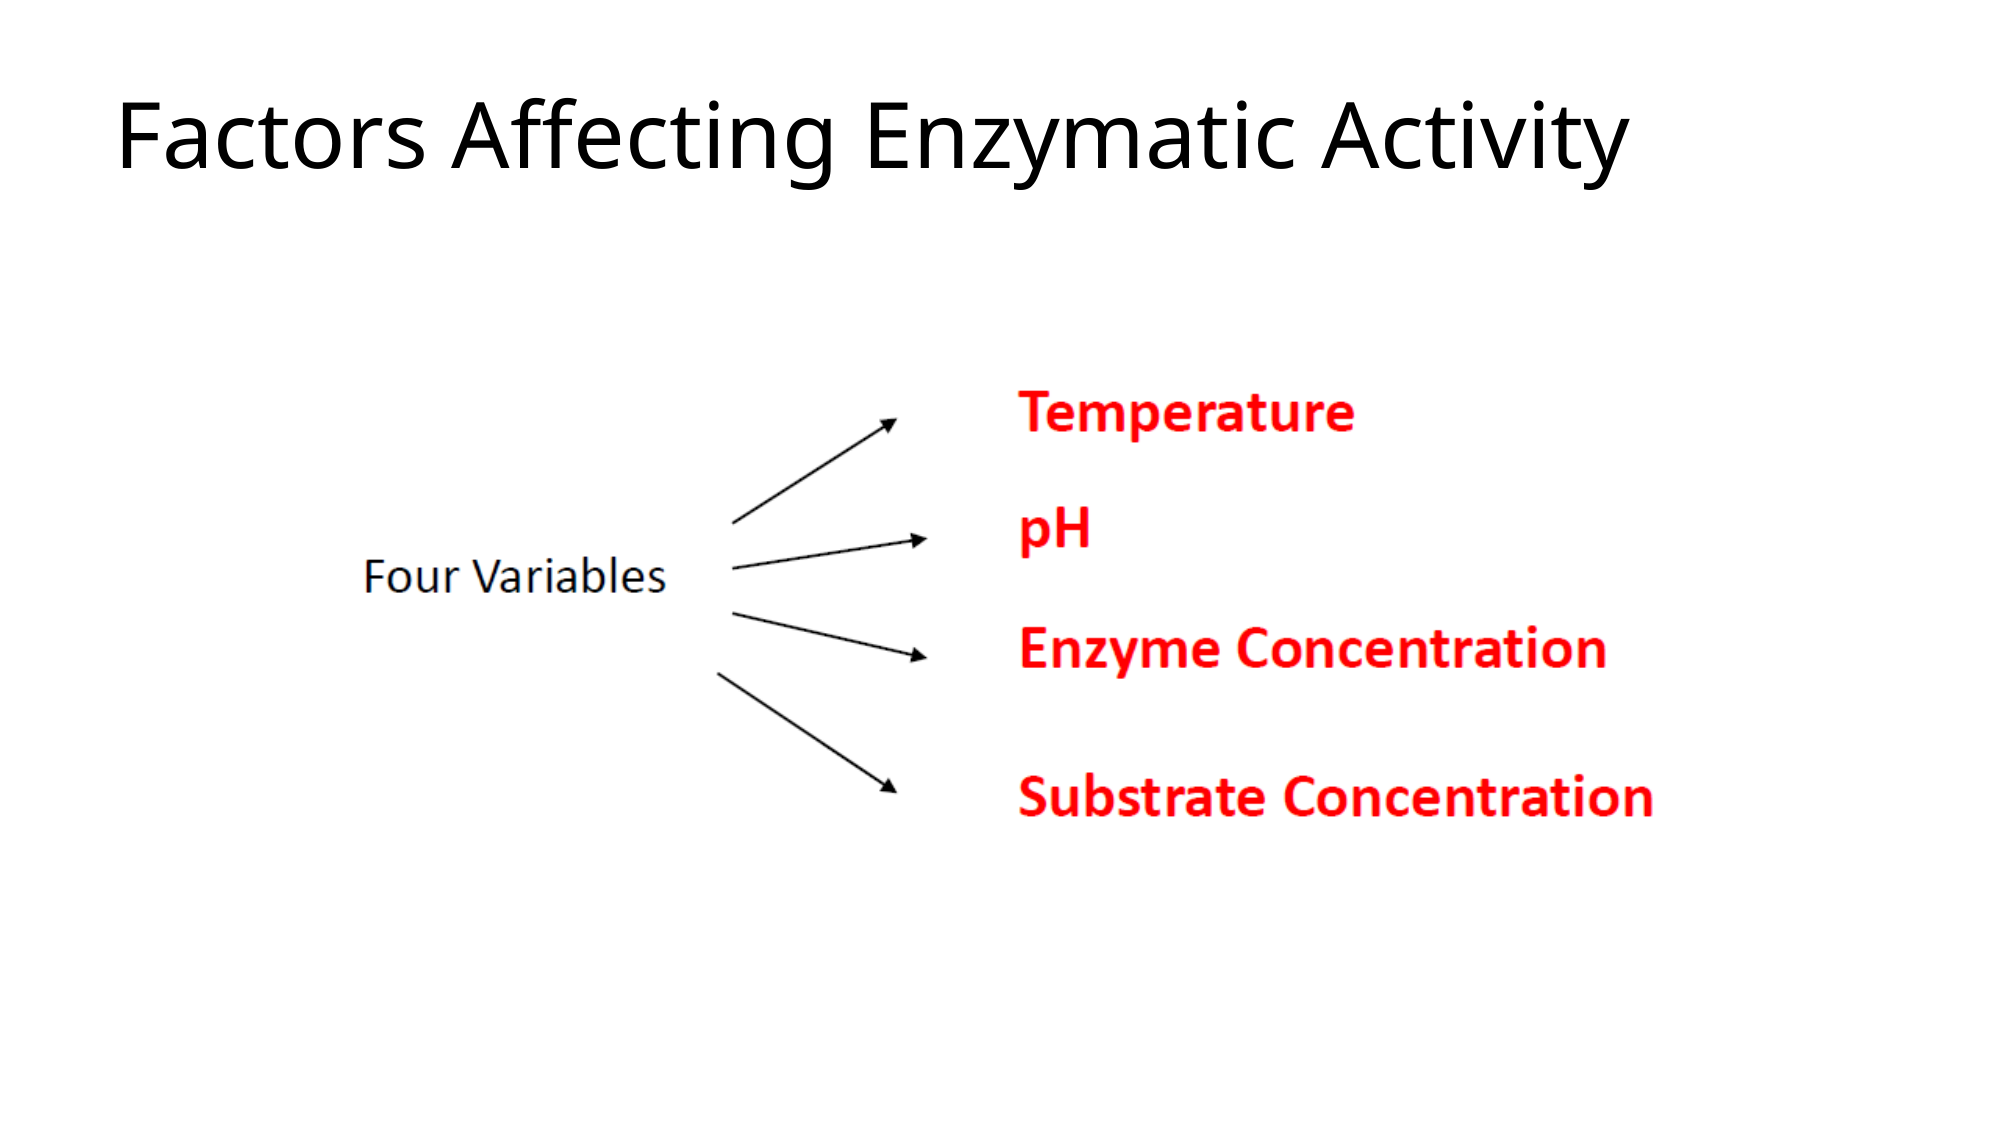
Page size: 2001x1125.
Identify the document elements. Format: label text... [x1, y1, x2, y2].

title Factors Affecting Enzymatic Activity [99, 45, 1900, 233]
picture [254, 304, 1668, 897]
